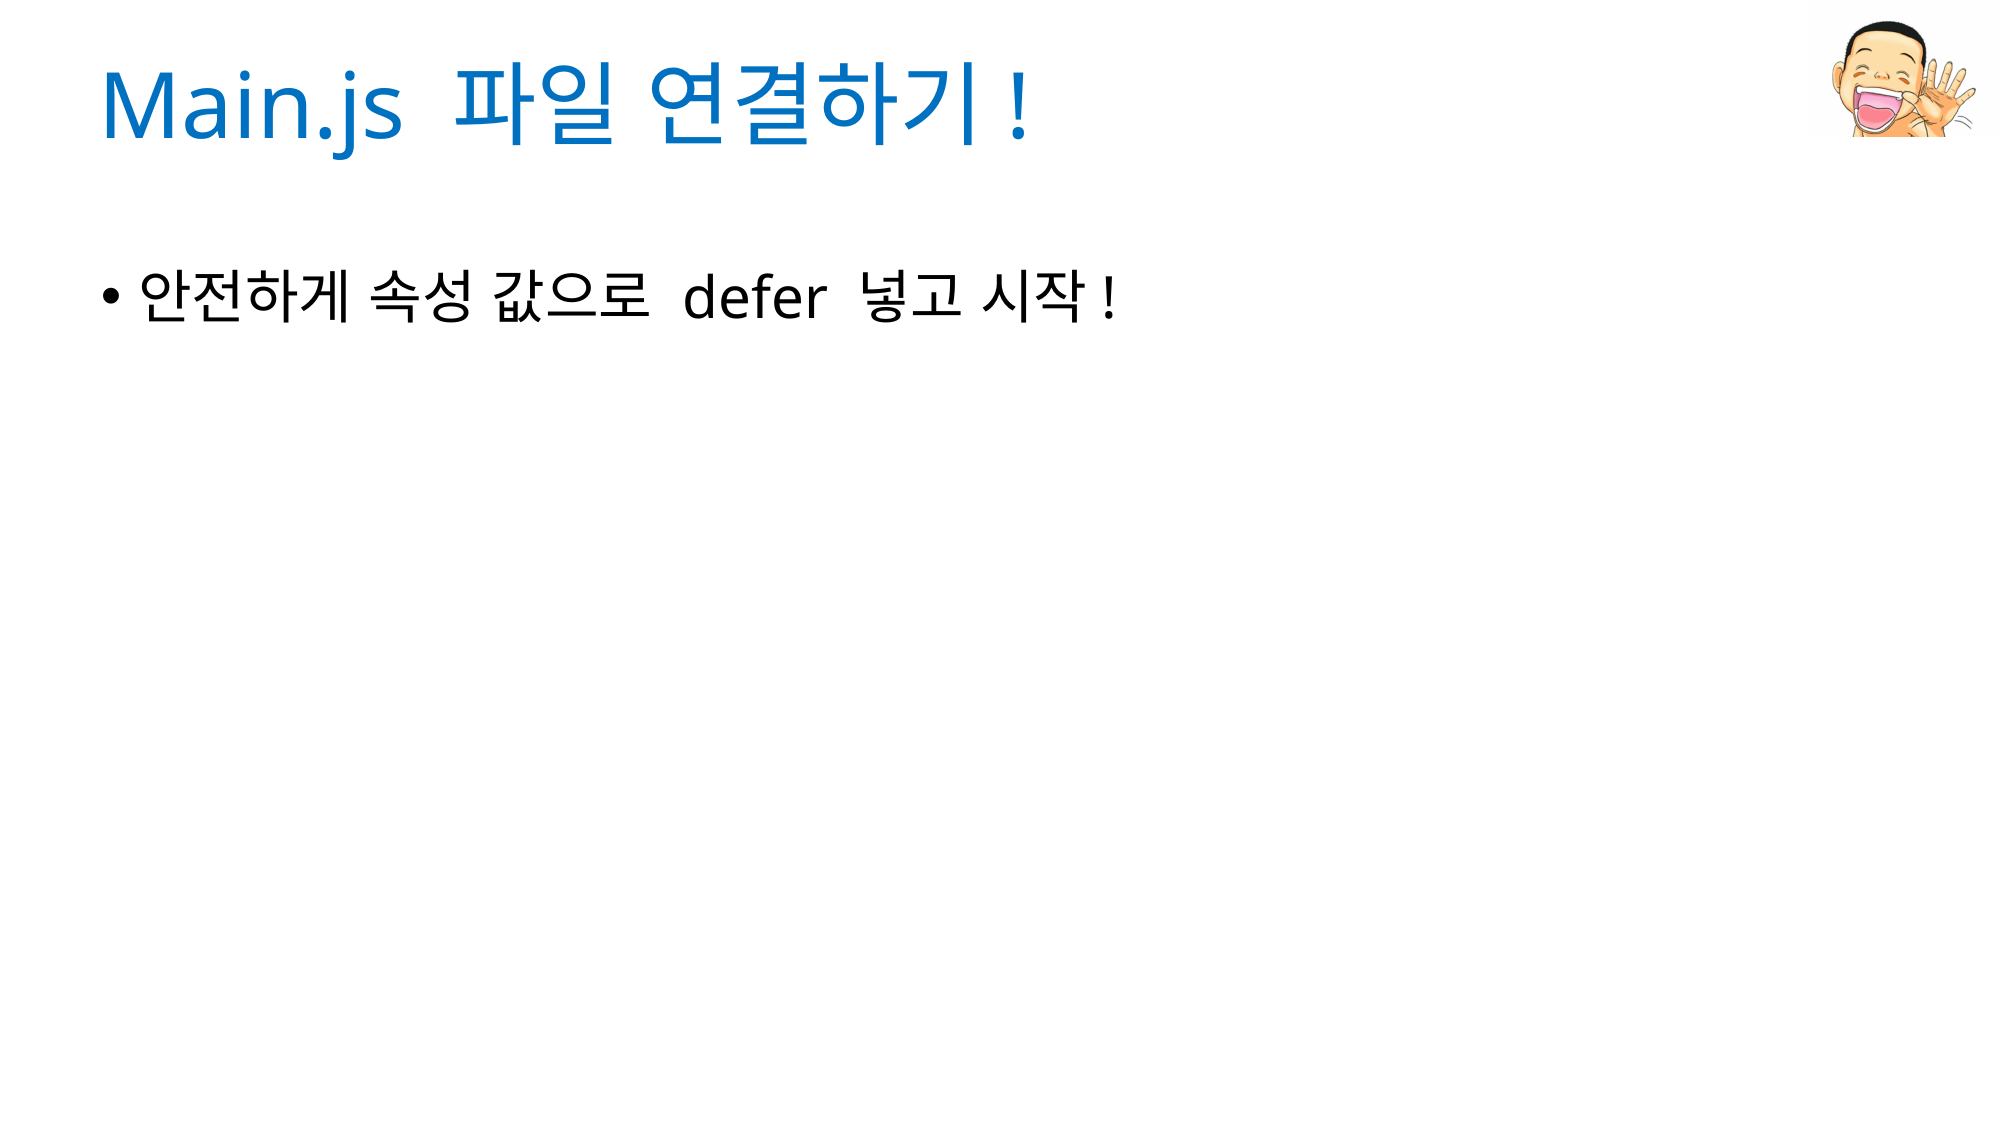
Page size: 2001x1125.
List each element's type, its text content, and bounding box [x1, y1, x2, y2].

title Main.js 파일 연결하기! [83, 0, 1931, 218]
picture [1931, 0, 2000, 137]
text_box 안전하게 속성 값으로 defer 넣고 시작! [85, 217, 1863, 1077]
